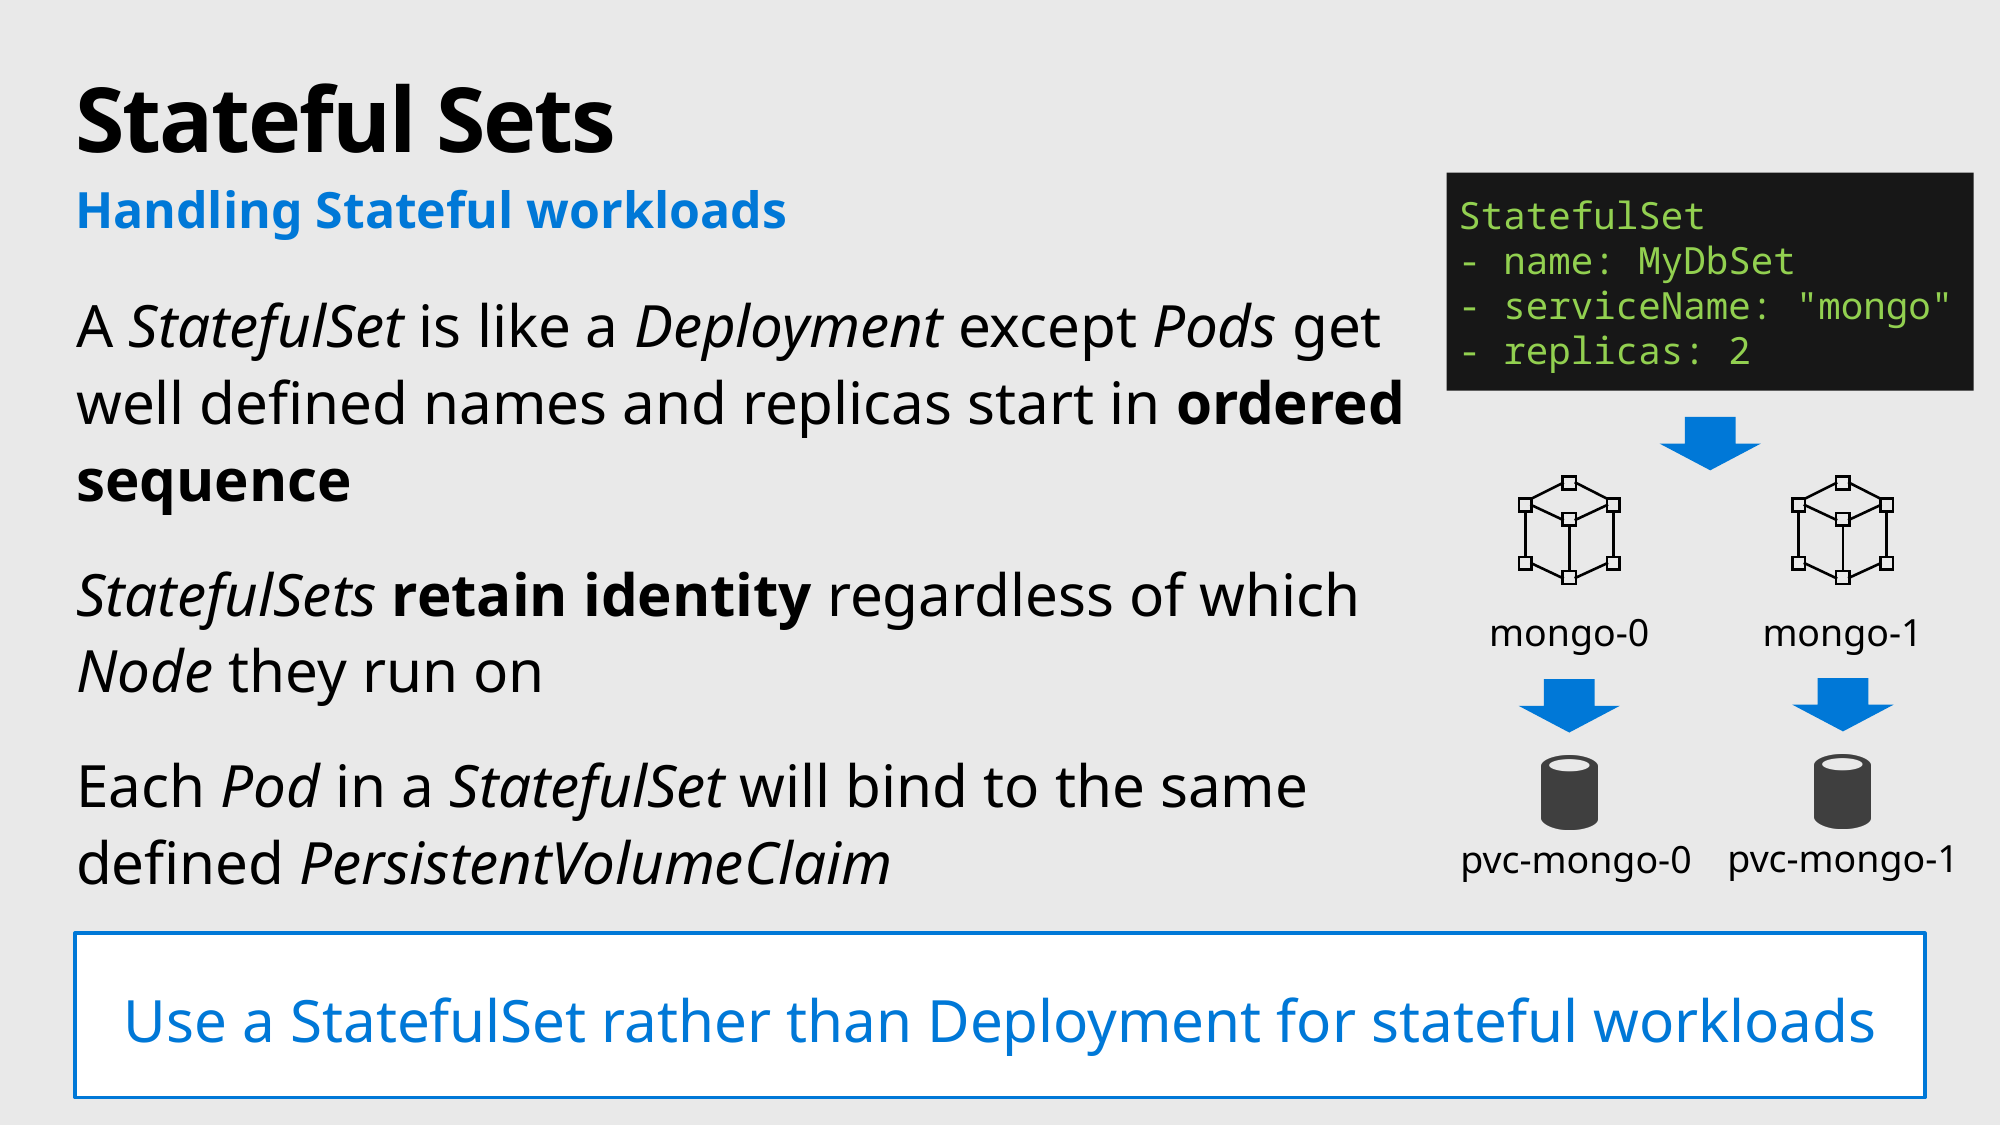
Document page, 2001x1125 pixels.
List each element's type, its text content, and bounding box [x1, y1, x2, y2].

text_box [1461, 677, 1958, 882]
list Handling Stateful workloads [75, 173, 1136, 283]
list Use a StatefulSet rather than Deployment for stateful workloads [75, 932, 1925, 1098]
text_box StatefulSet - name: MyDbSet - serviceName: "mongo" - replicas: 2 [1446, 172, 1974, 391]
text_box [1491, 416, 1921, 655]
title Stateful Sets [75, 75, 1694, 173]
list A StatefulSet is like a Deployment except Pods get well defined names and replicas start in ordered sequence StatefulSets retain identity regardless of which Node they run on Each Pod in a StatefulSet will bind to the same defined PersistentVolumeClaim [76, 282, 1424, 900]
